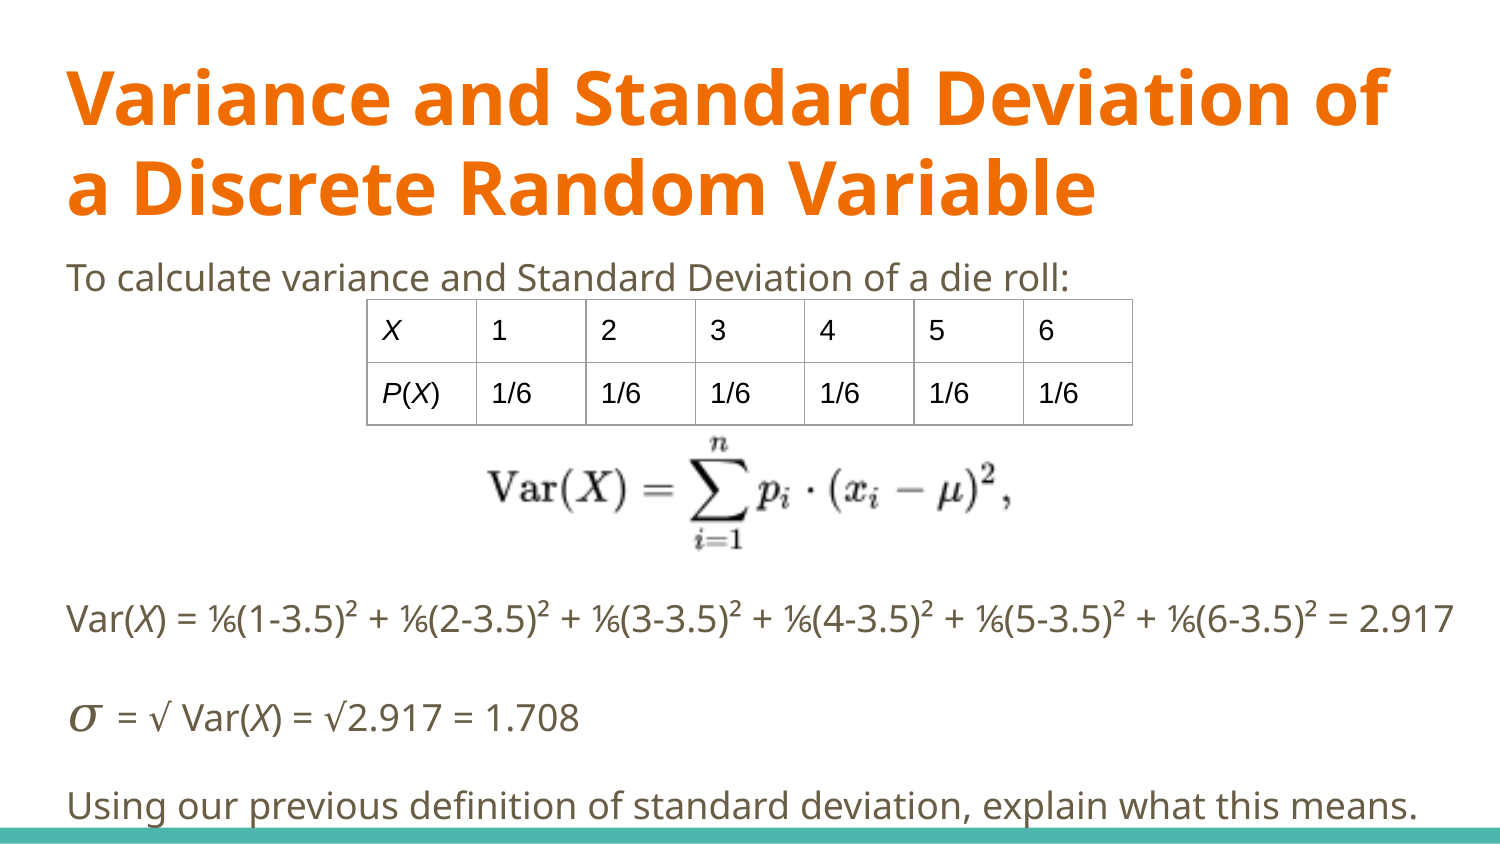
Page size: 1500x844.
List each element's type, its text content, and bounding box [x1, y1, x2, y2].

title Variance and Standard Deviation of a Discrete Random Variable [51, 35, 1449, 232]
table_header X [368, 300, 476, 362]
table_cell 1/6 [587, 363, 695, 424]
table_cell 1/6 [477, 363, 585, 424]
table_header 3 [696, 300, 804, 362]
picture [487, 429, 1013, 559]
list To calculate variance and Standard Deviation of a die roll: Var(X) = ⅙(1-3.5)² + ⅙(2-3.5)² + ⅙(3-3.5)² + ⅙(4-3.5)² + ⅙(5-3.5)² + ⅙(6-3.5)² = 2.917 𝜎 = √ Var(X) = √2.917 = 1.708 Using our previous definition of standard deviation, explain what this means. [51, 232, 1500, 775]
table_cell 1/6 [696, 363, 804, 424]
table_cell 1/6 [1024, 363, 1132, 424]
table_cell 1/6 [805, 363, 913, 424]
table_header 1 [477, 300, 585, 362]
table_header 5 [915, 300, 1023, 362]
table_header 4 [805, 300, 913, 362]
table_header 6 [1024, 300, 1132, 362]
table_cell P(X) [368, 363, 476, 424]
table_cell 1/6 [915, 363, 1023, 424]
table_header 2 [587, 300, 695, 362]
